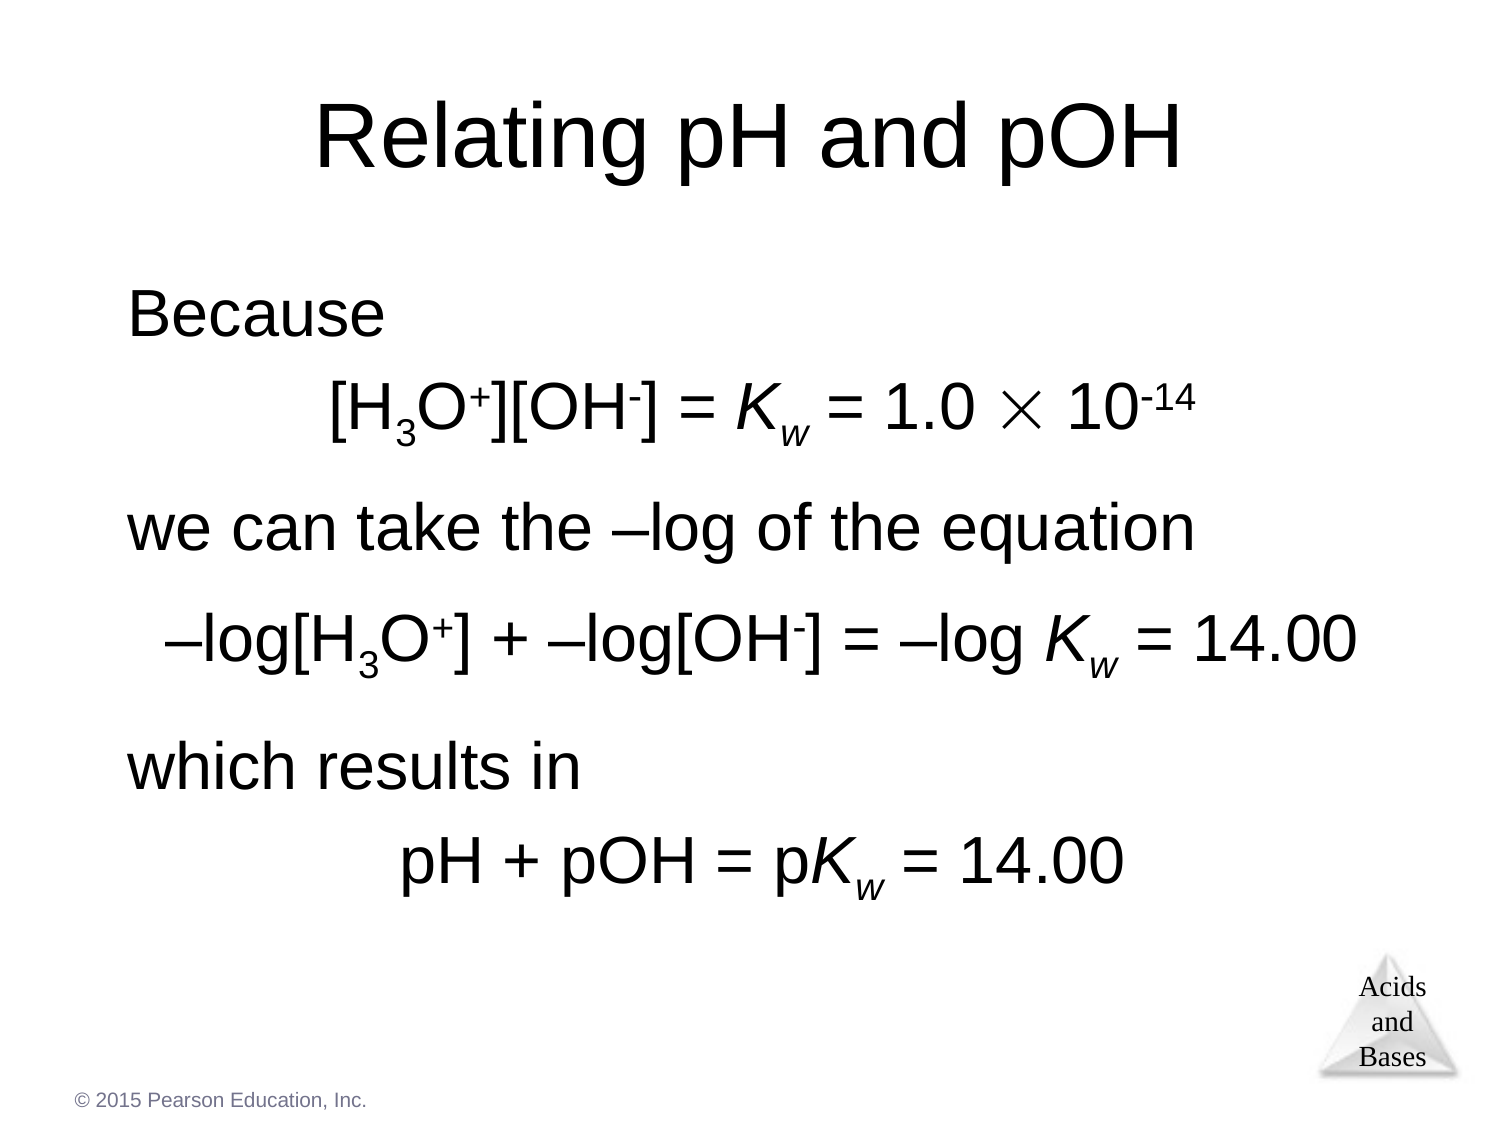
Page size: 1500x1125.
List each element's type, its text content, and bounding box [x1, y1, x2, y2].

list Because [H3O+][OH] = Kw = 1.0  1014 we can take the –log of the equation –log[H3O+] + –log[OH] = –log Kw = 14.00 which results in pH + pOH = pKw = 14.00 [112, 262, 1413, 938]
picture [1275, 899, 1500, 1125]
title Relating pH and pOH [0, 37, 1500, 226]
